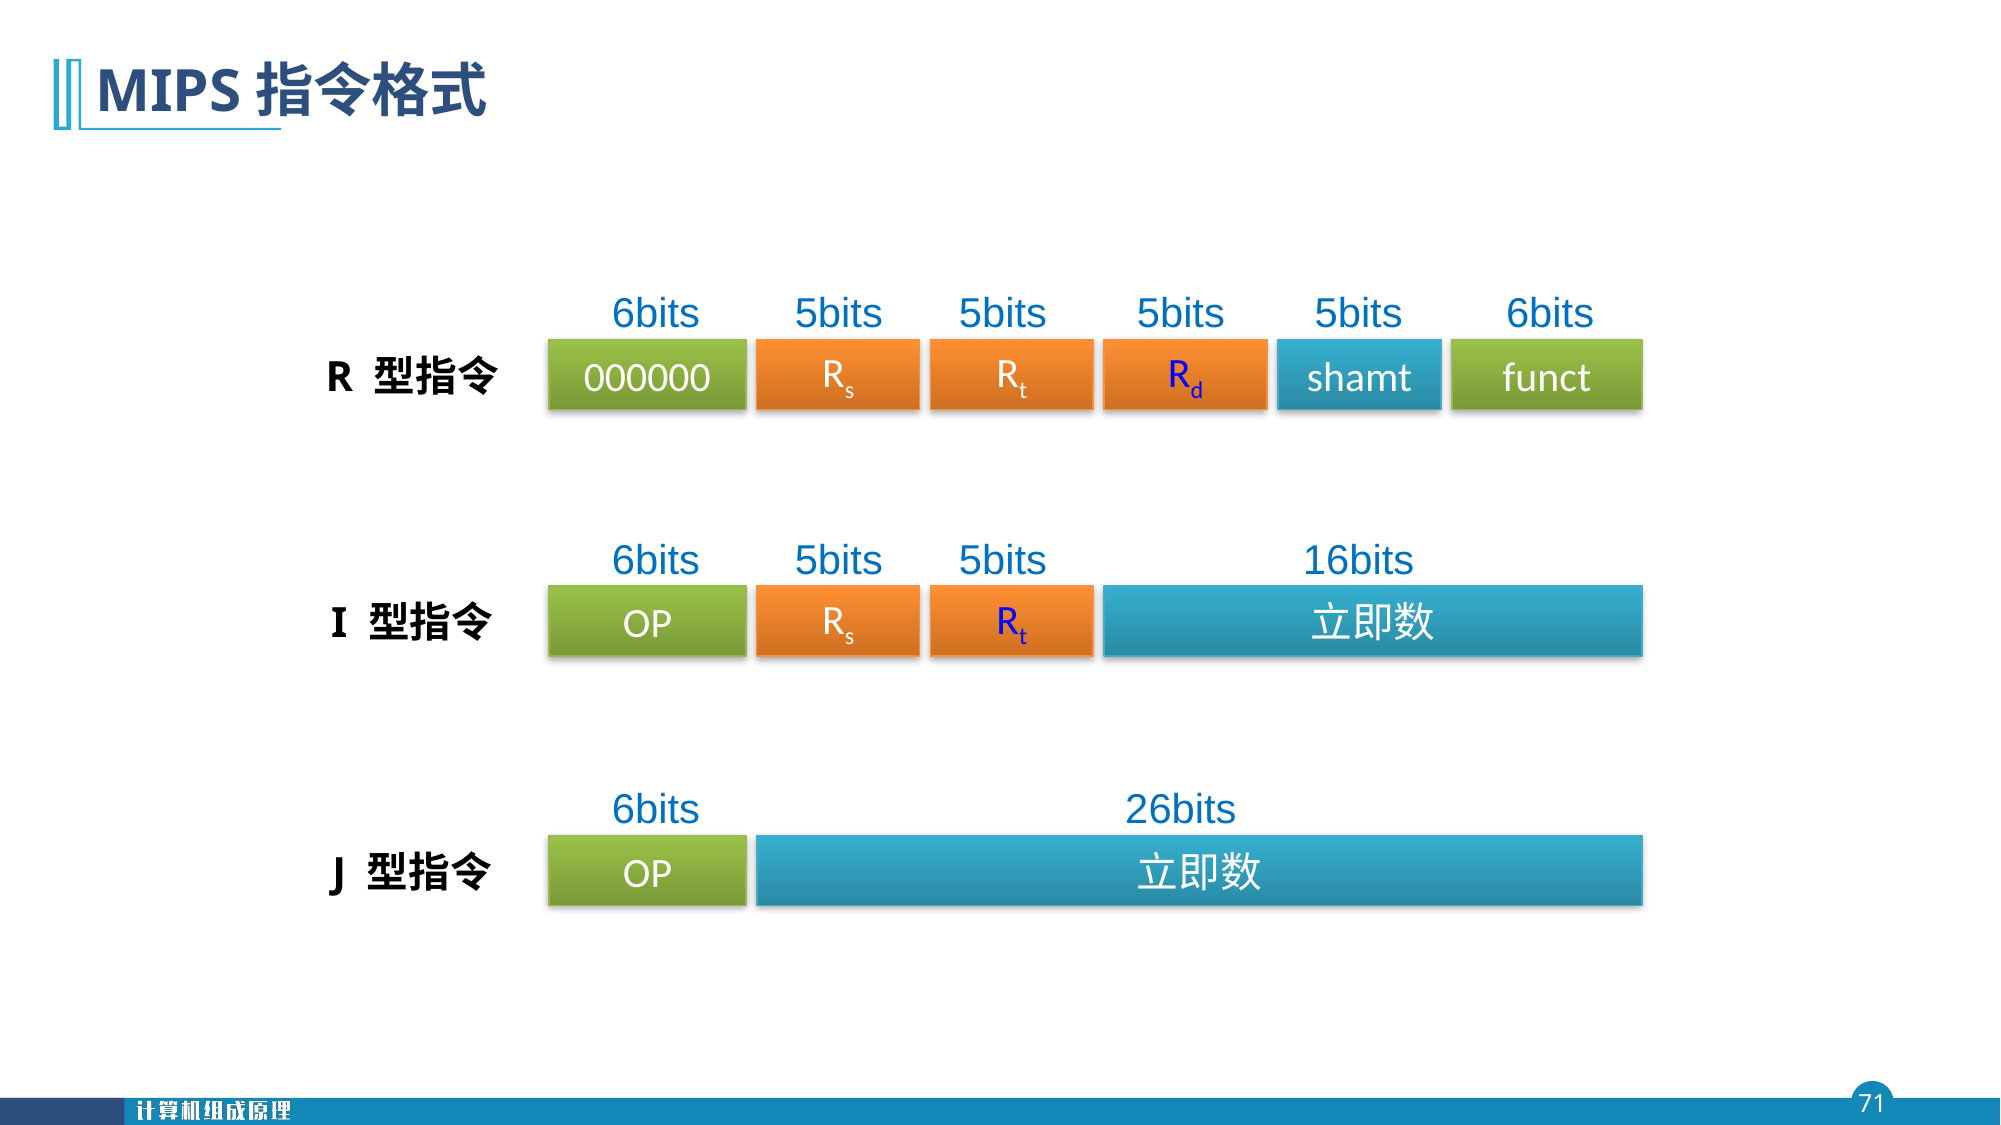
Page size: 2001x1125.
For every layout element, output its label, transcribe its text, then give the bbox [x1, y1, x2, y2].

title MIPS指令格式 [80, 42, 1805, 144]
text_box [289, 278, 1643, 906]
